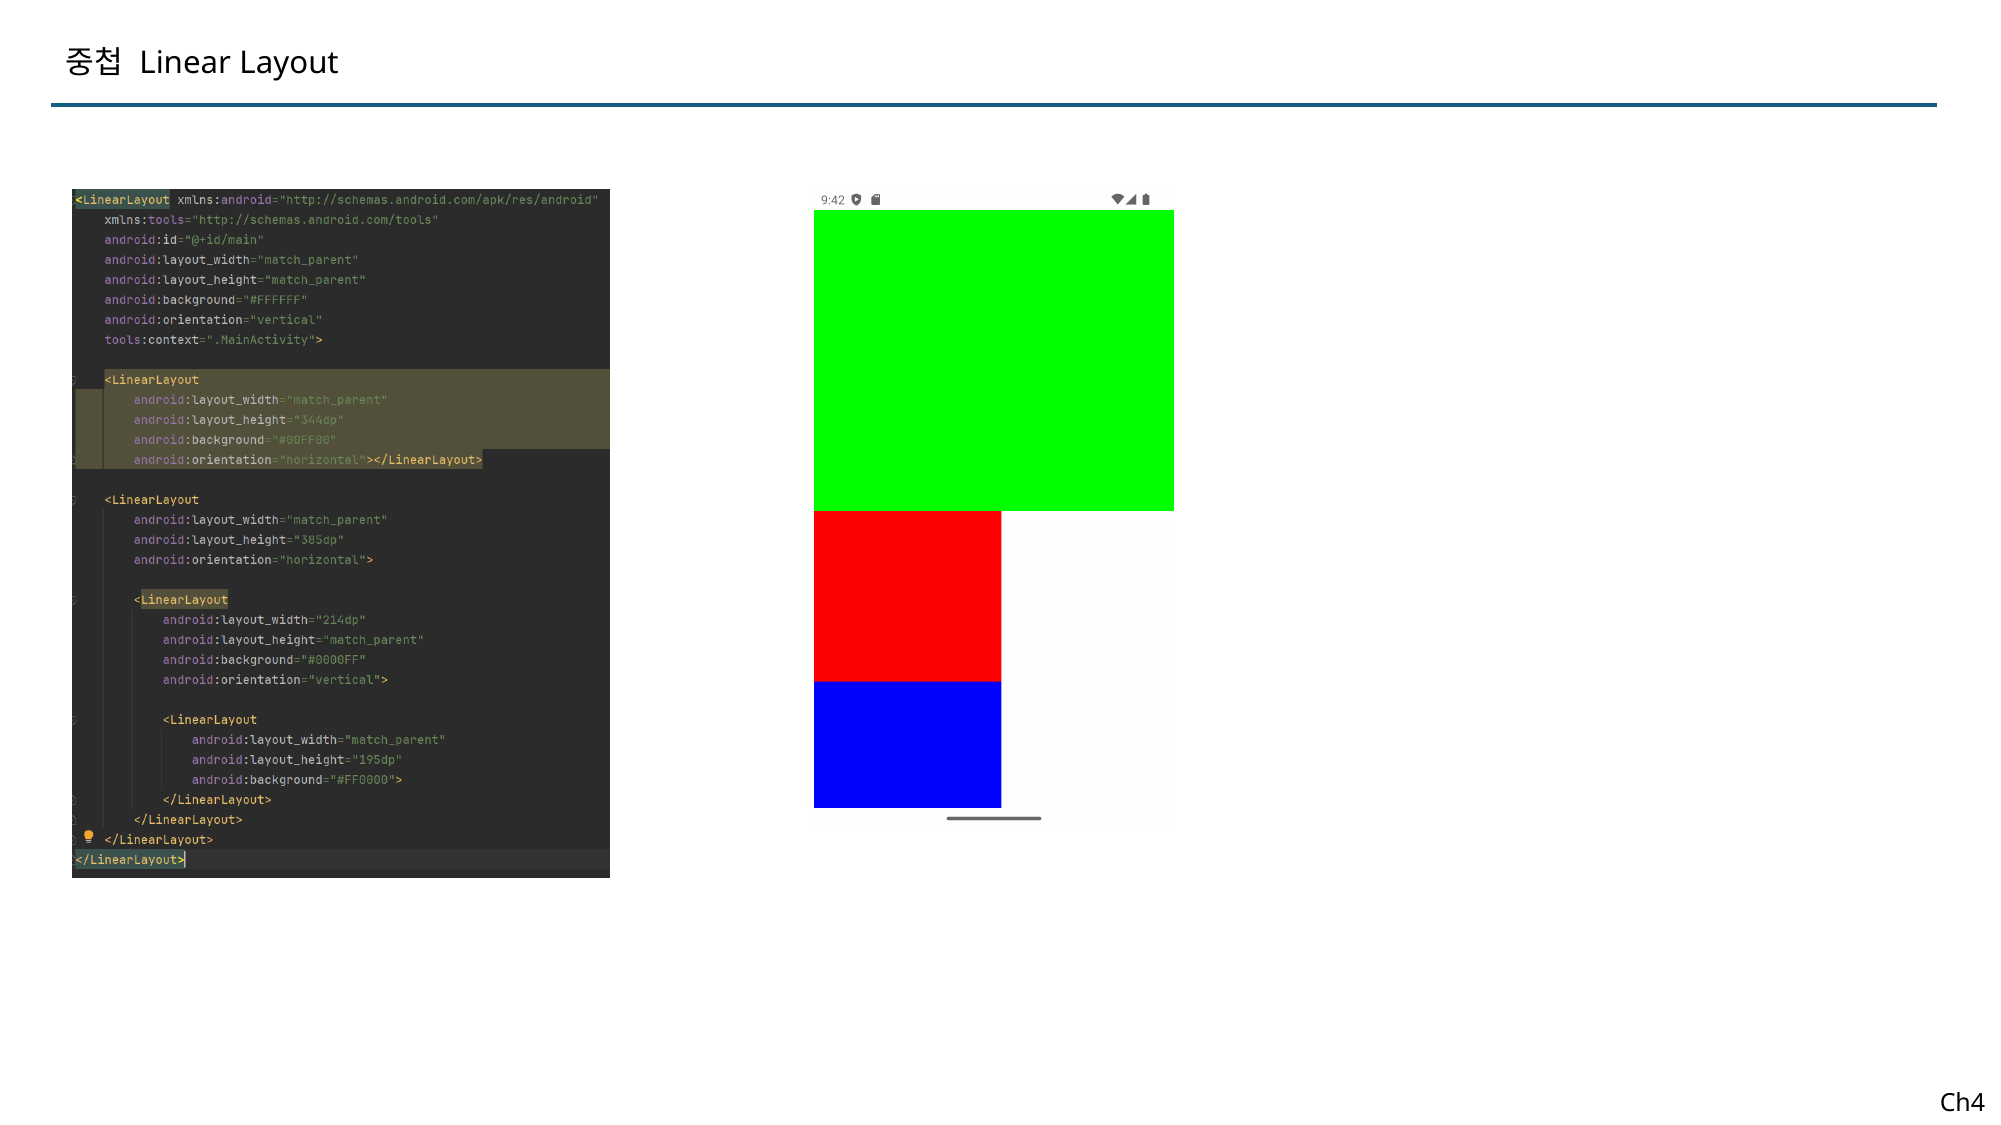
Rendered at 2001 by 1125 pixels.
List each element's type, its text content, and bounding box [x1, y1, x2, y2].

text_box 중첩 Linear Layout [50, 34, 697, 87]
text_box Ch4 [1913, 1079, 2000, 1125]
picture [813, 189, 1175, 830]
picture [72, 189, 611, 879]
